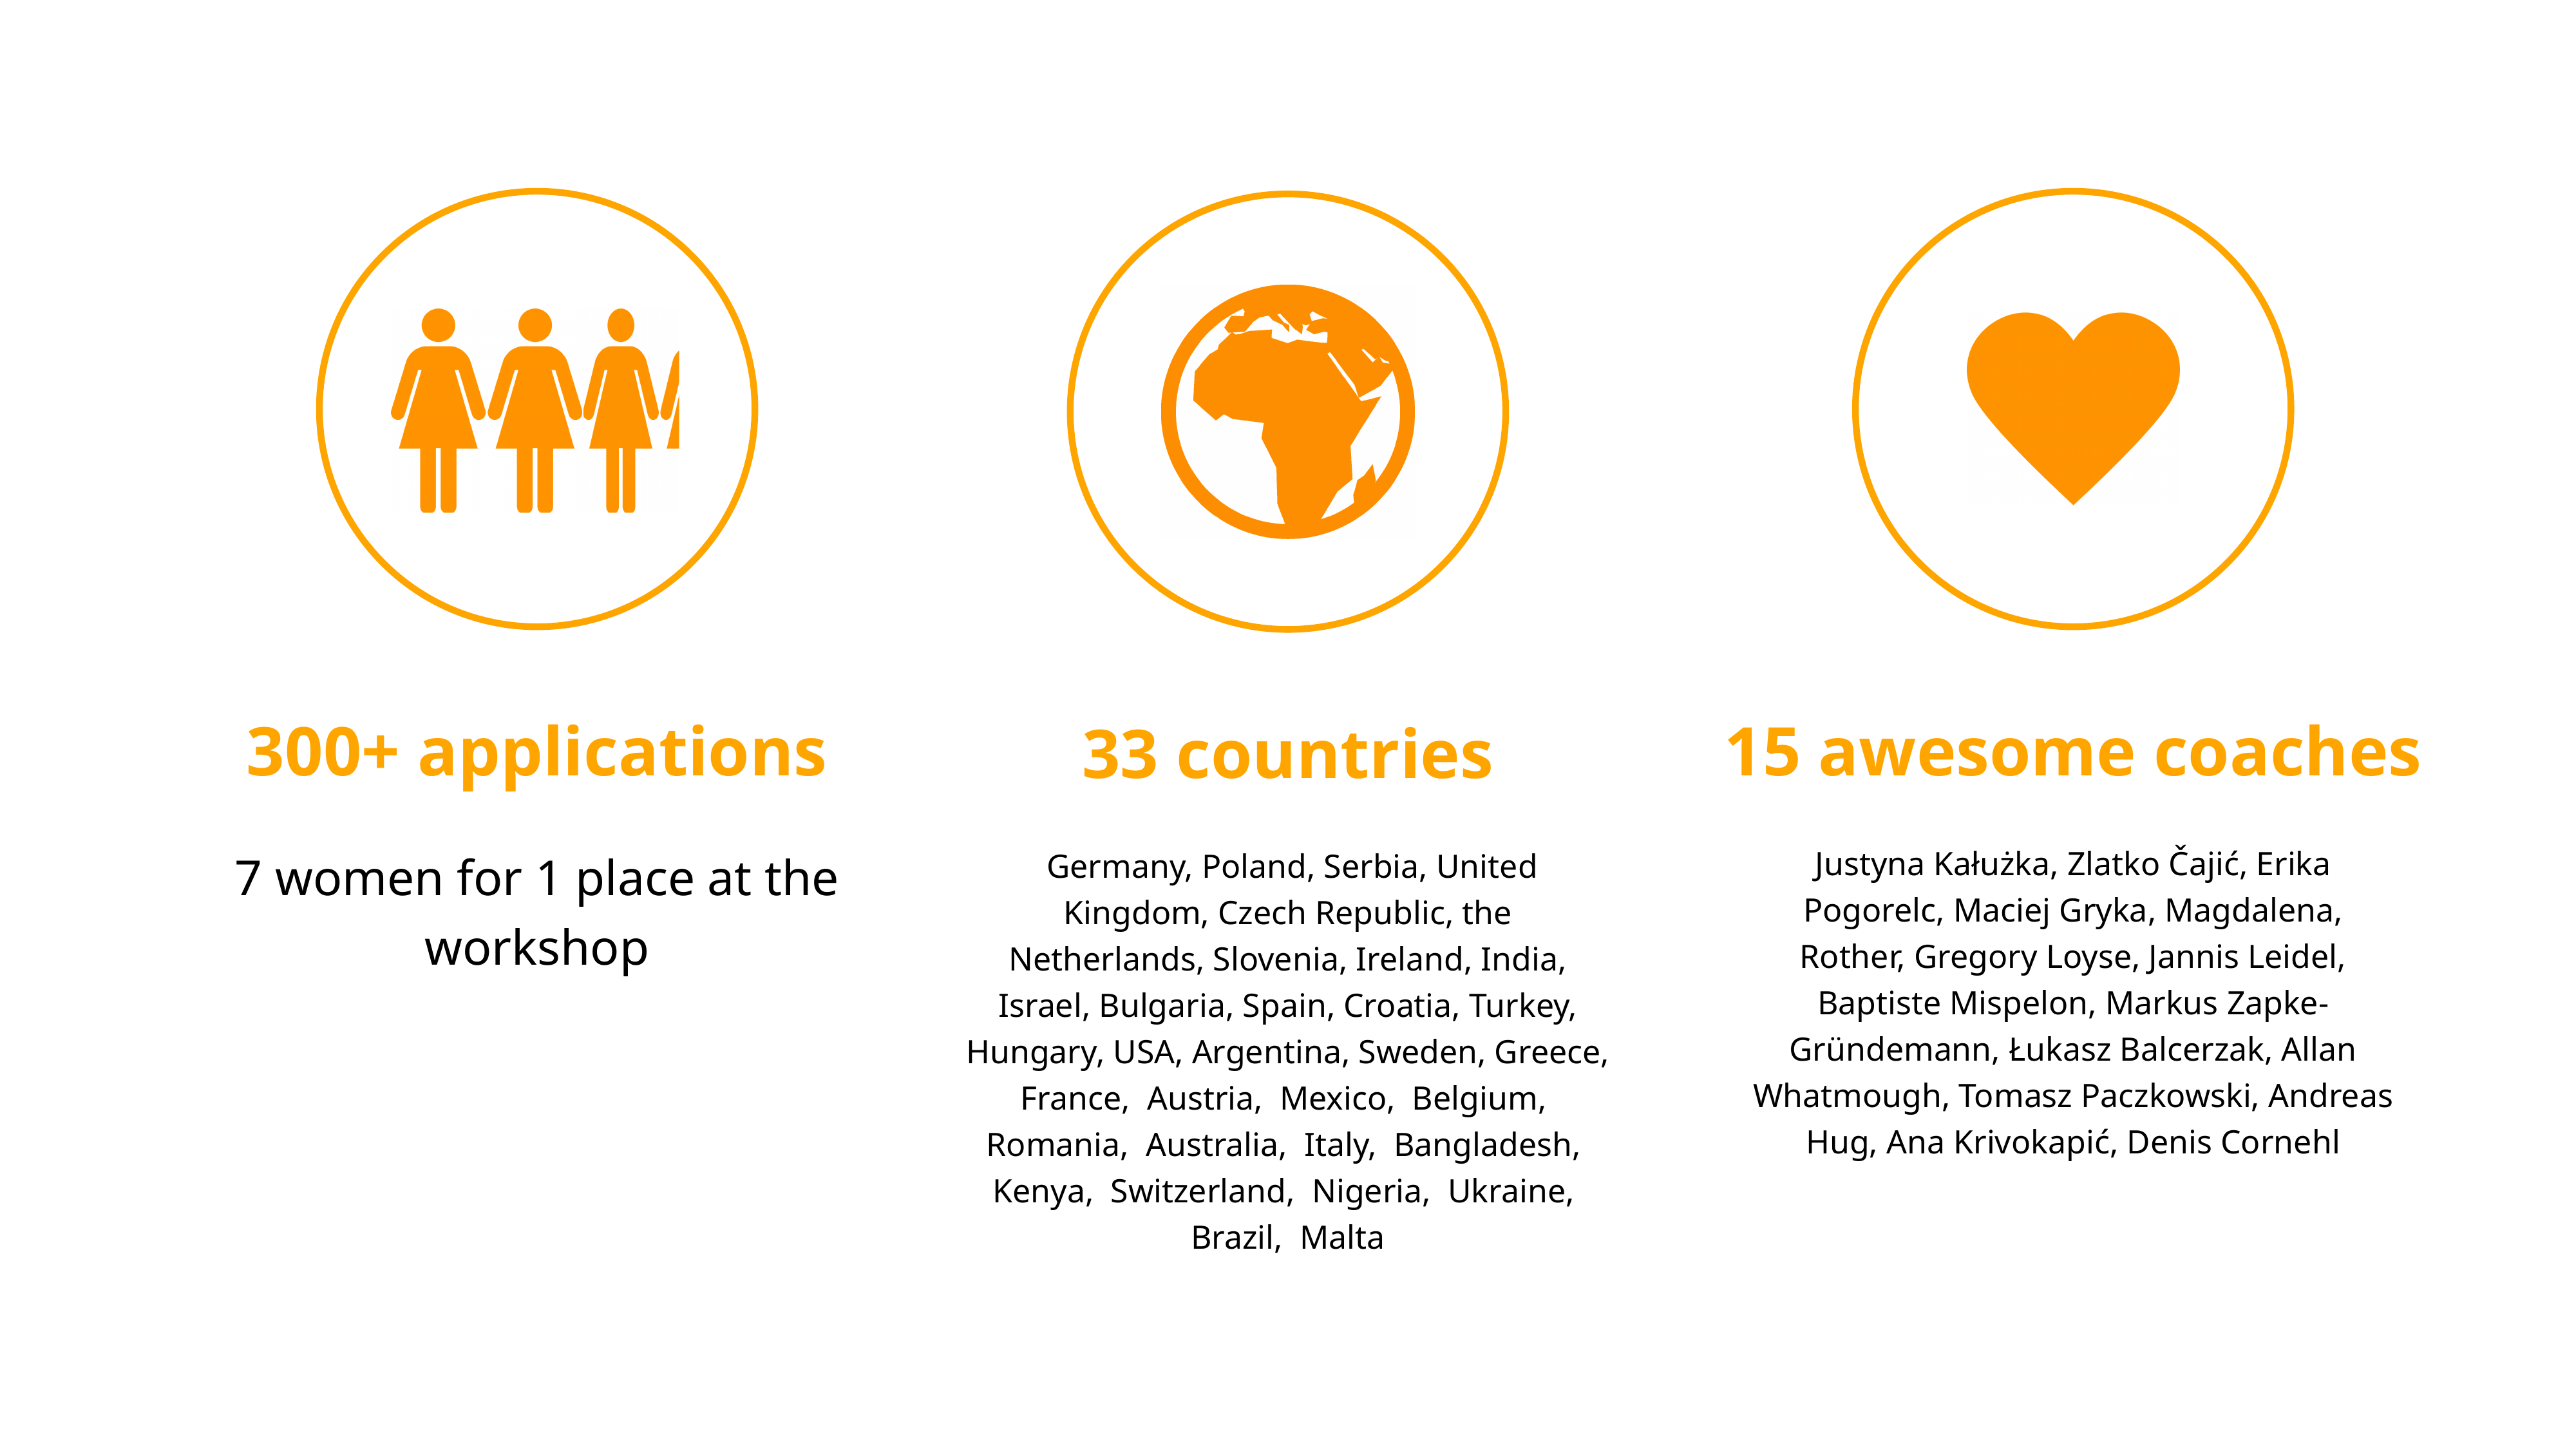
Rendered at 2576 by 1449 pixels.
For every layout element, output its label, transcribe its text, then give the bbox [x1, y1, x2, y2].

text_box [1070, 194, 1506, 630]
picture [1160, 284, 1415, 539]
text_box 300+ applications [241, 703, 833, 795]
text_box [319, 191, 755, 627]
text_box Germany, Poland, Serbia, United Kingdom, Czech Republic, the Netherlands, Slovenia, Ireland, India, Israel, Bulgaria, Spain, Croatia, Turkey, Hungary, USA, Argentina, Sweden, Greece, France, Austria, Mexico, Belgium, Romania, Australia, Italy, Bangladesh, Kenya, Switzerland, Nigeria, Ukraine, Brazil, Malta [965, 838, 1611, 1256]
picture [391, 308, 582, 513]
text_box [1855, 191, 2291, 627]
picture [1967, 312, 2180, 506]
text_box 15 awesome coaches [1719, 703, 2428, 795]
text_box 7 women for 1 place at the workshop [214, 835, 860, 975]
text_box 33 countries [1077, 706, 1499, 797]
text_box Justyna Kałużka, Zlatko Čajić, Erika Pogorelc, Maciej Gryka, Magdalena, Rother, Gregory Loyse, Jannis Leidel, Baptiste Mispelon, Markus Zapke-Gründemann, Łukasz Balcerzak, Allan Whatmough, Tomasz Paczkowski, Andreas Hug, Ana Krivokapić, Denis Cornehl [1750, 835, 2396, 1160]
picture [583, 308, 679, 513]
